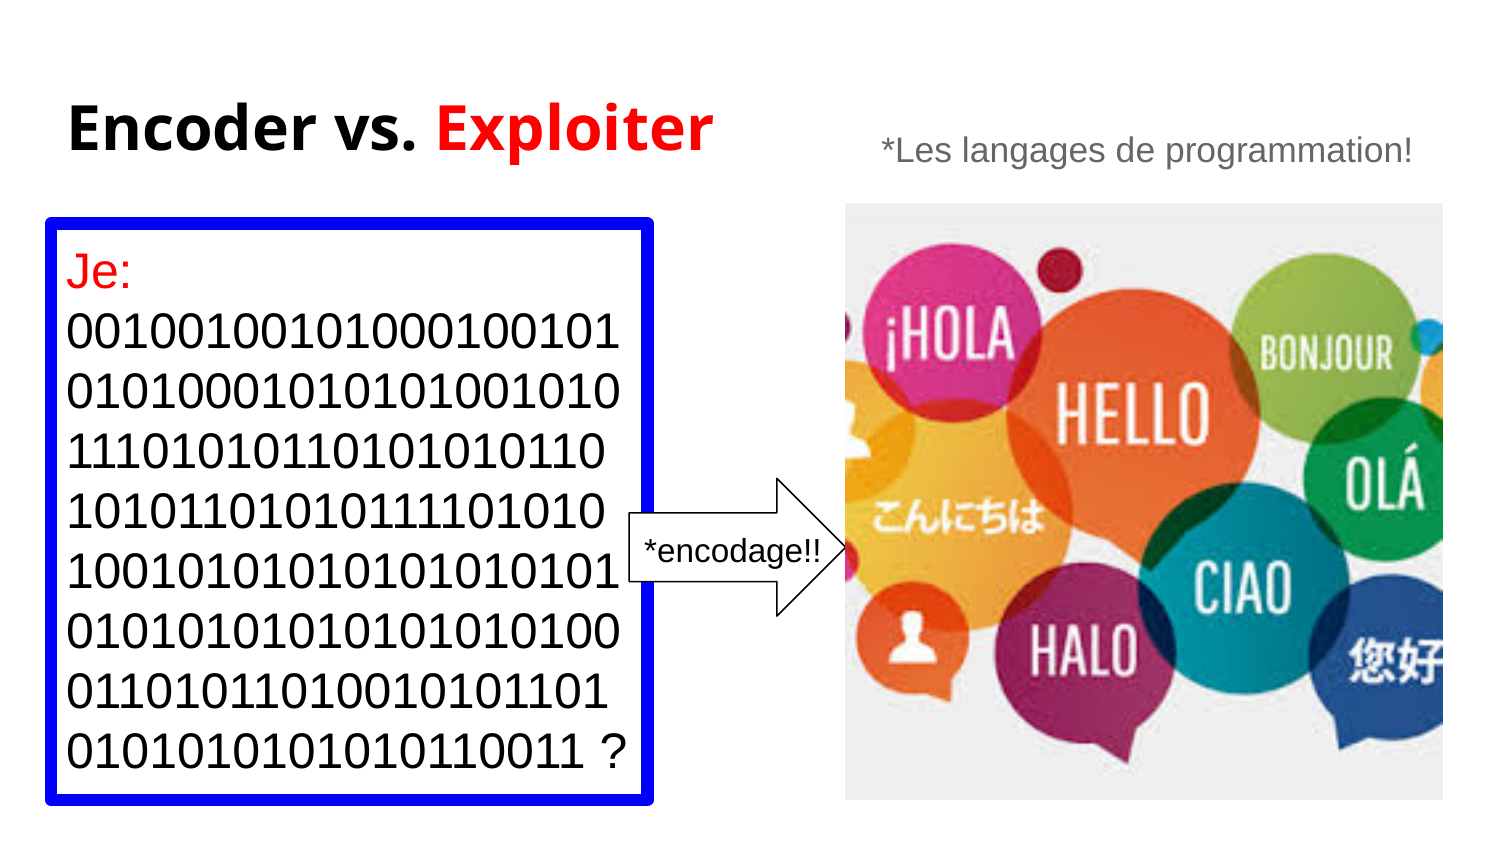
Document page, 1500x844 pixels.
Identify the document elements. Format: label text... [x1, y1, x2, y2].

picture [845, 203, 1443, 801]
text_box [629, 478, 813, 514]
text_box Je: 001001001010001001010101000101010100101011101010110101010110101011010101111010101001010101010101010101010101010101010100011010110100101011010101010101010110011 ? [51, 223, 648, 800]
title Encoder vs. Exploiter [51, 72, 1449, 176]
text_box *Les langages de programmation! [866, 112, 1449, 186]
text_box [776, 588, 805, 617]
text_box *encodage!! [629, 514, 840, 588]
